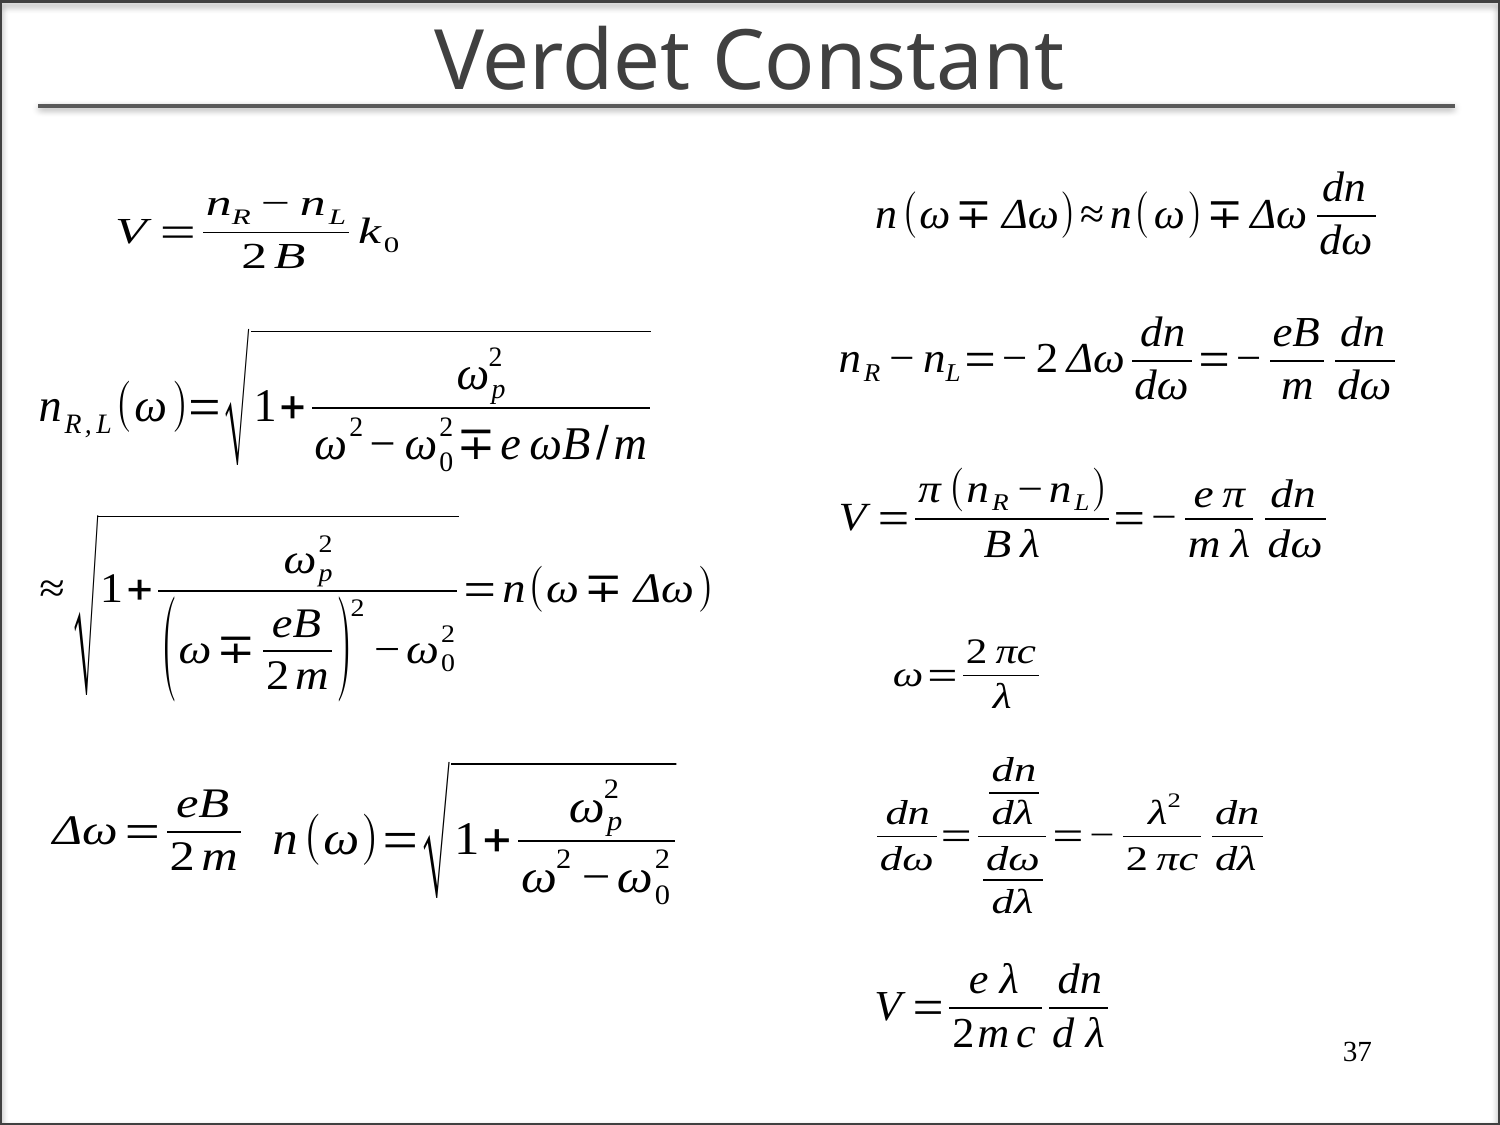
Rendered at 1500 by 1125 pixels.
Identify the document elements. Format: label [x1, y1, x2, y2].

text_box [0, 0, 1500, 1125]
